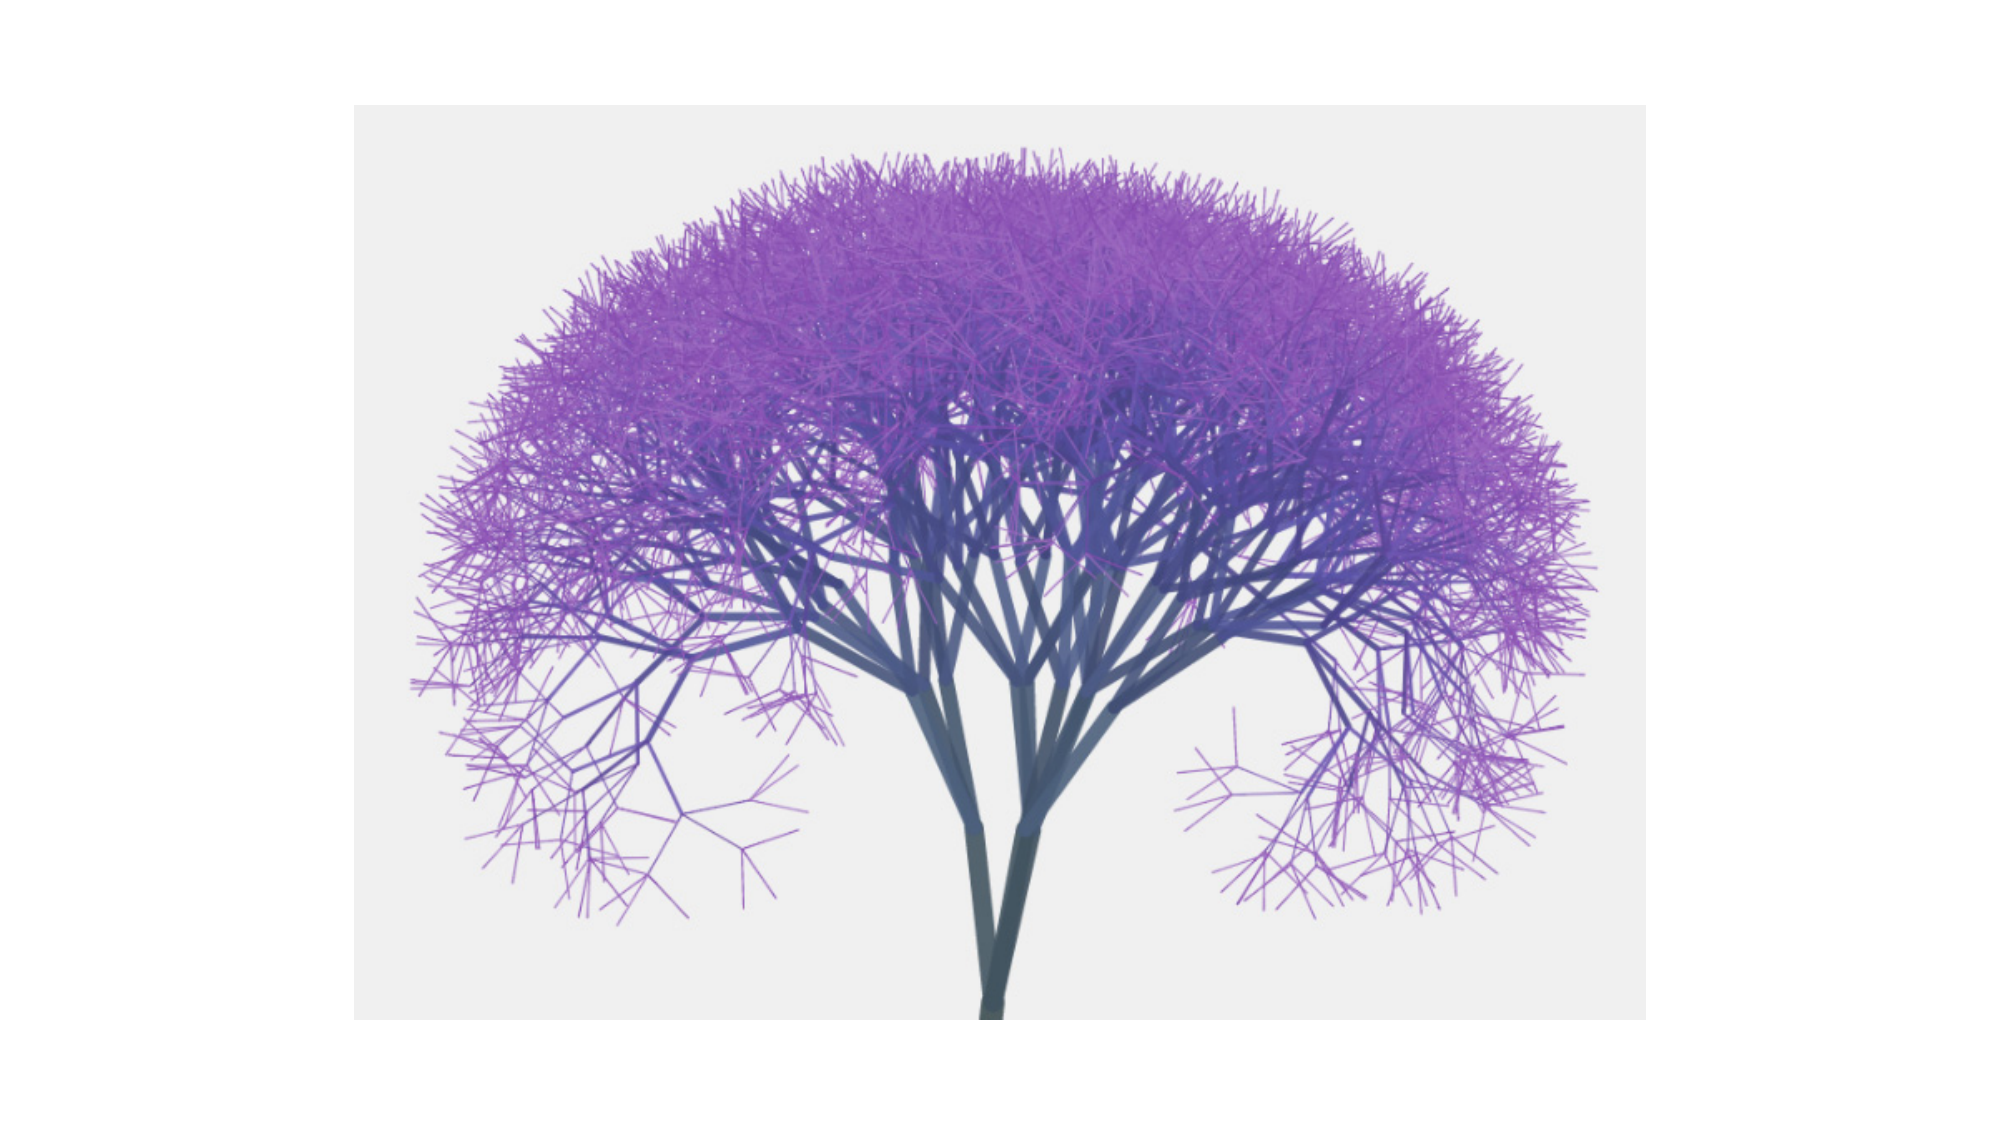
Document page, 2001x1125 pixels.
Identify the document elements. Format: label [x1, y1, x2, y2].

picture [354, 105, 1646, 1020]
